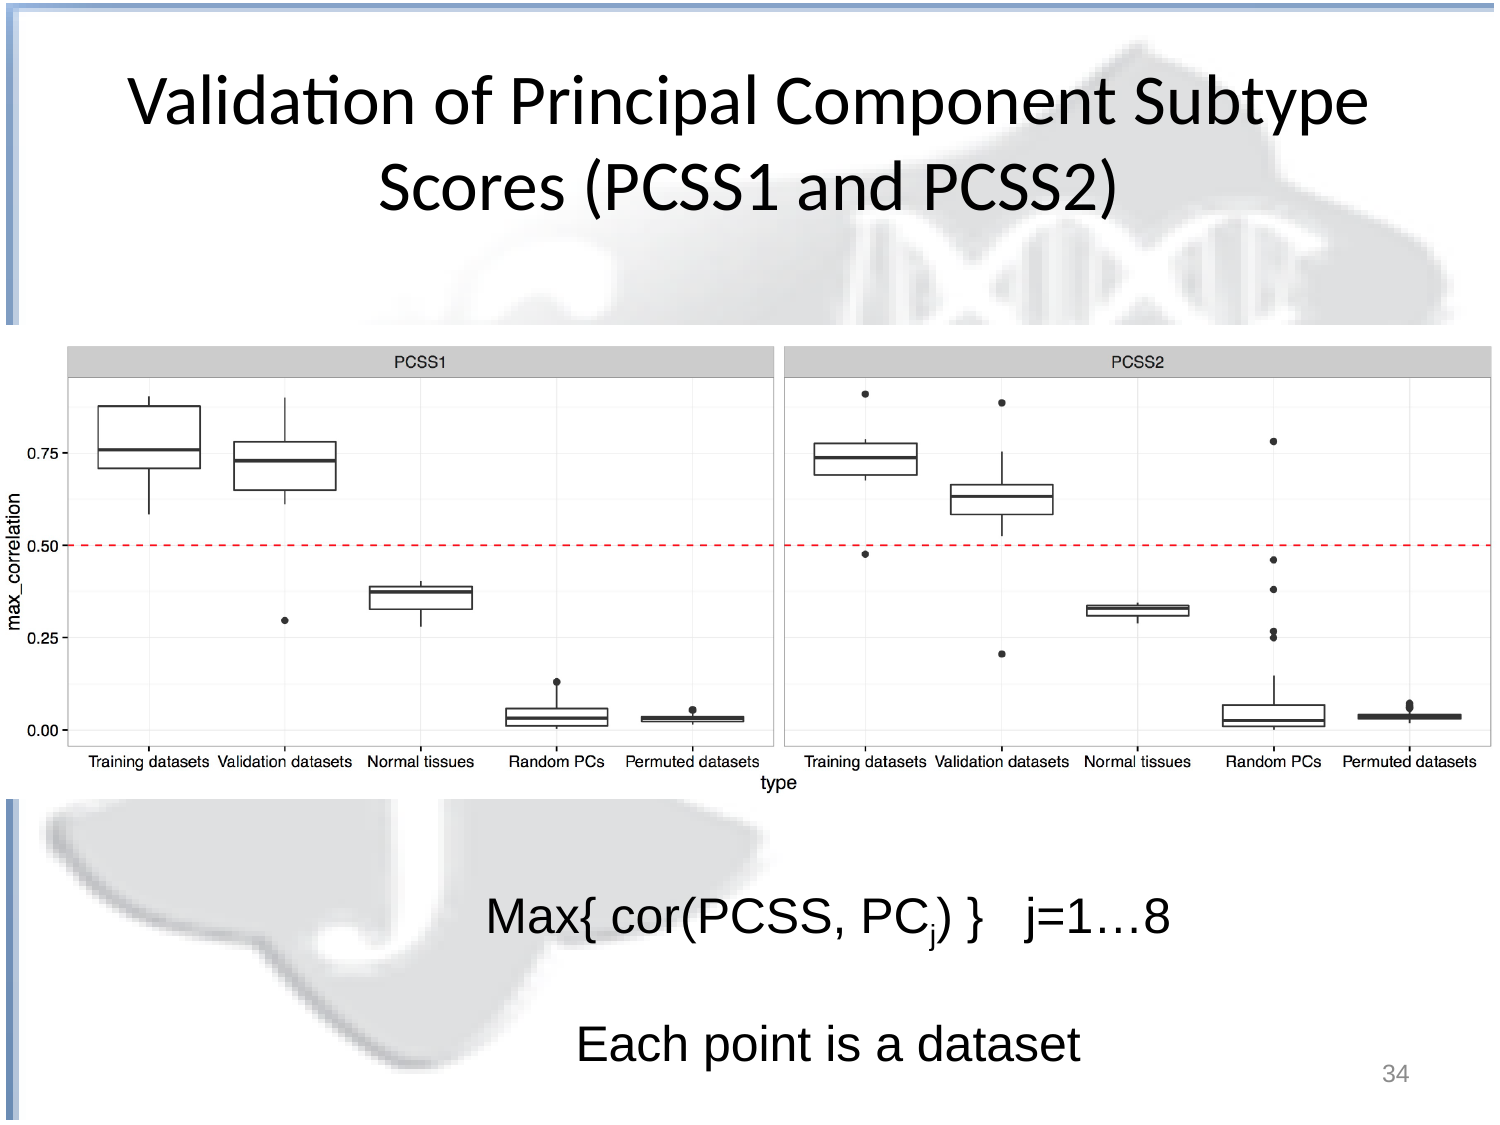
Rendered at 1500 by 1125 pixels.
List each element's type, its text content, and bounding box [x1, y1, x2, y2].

title Validation of Principal Component Subtype Scores (PCSS1 and PCSS2) [75, 45, 1425, 233]
picture [0, 0, 1500, 1125]
text_box Max{ cor(PCSS, PCj) } j=1…8 Each point is a dataset [470, 875, 1187, 1079]
slide_number 34 [1074, 1042, 1425, 1103]
